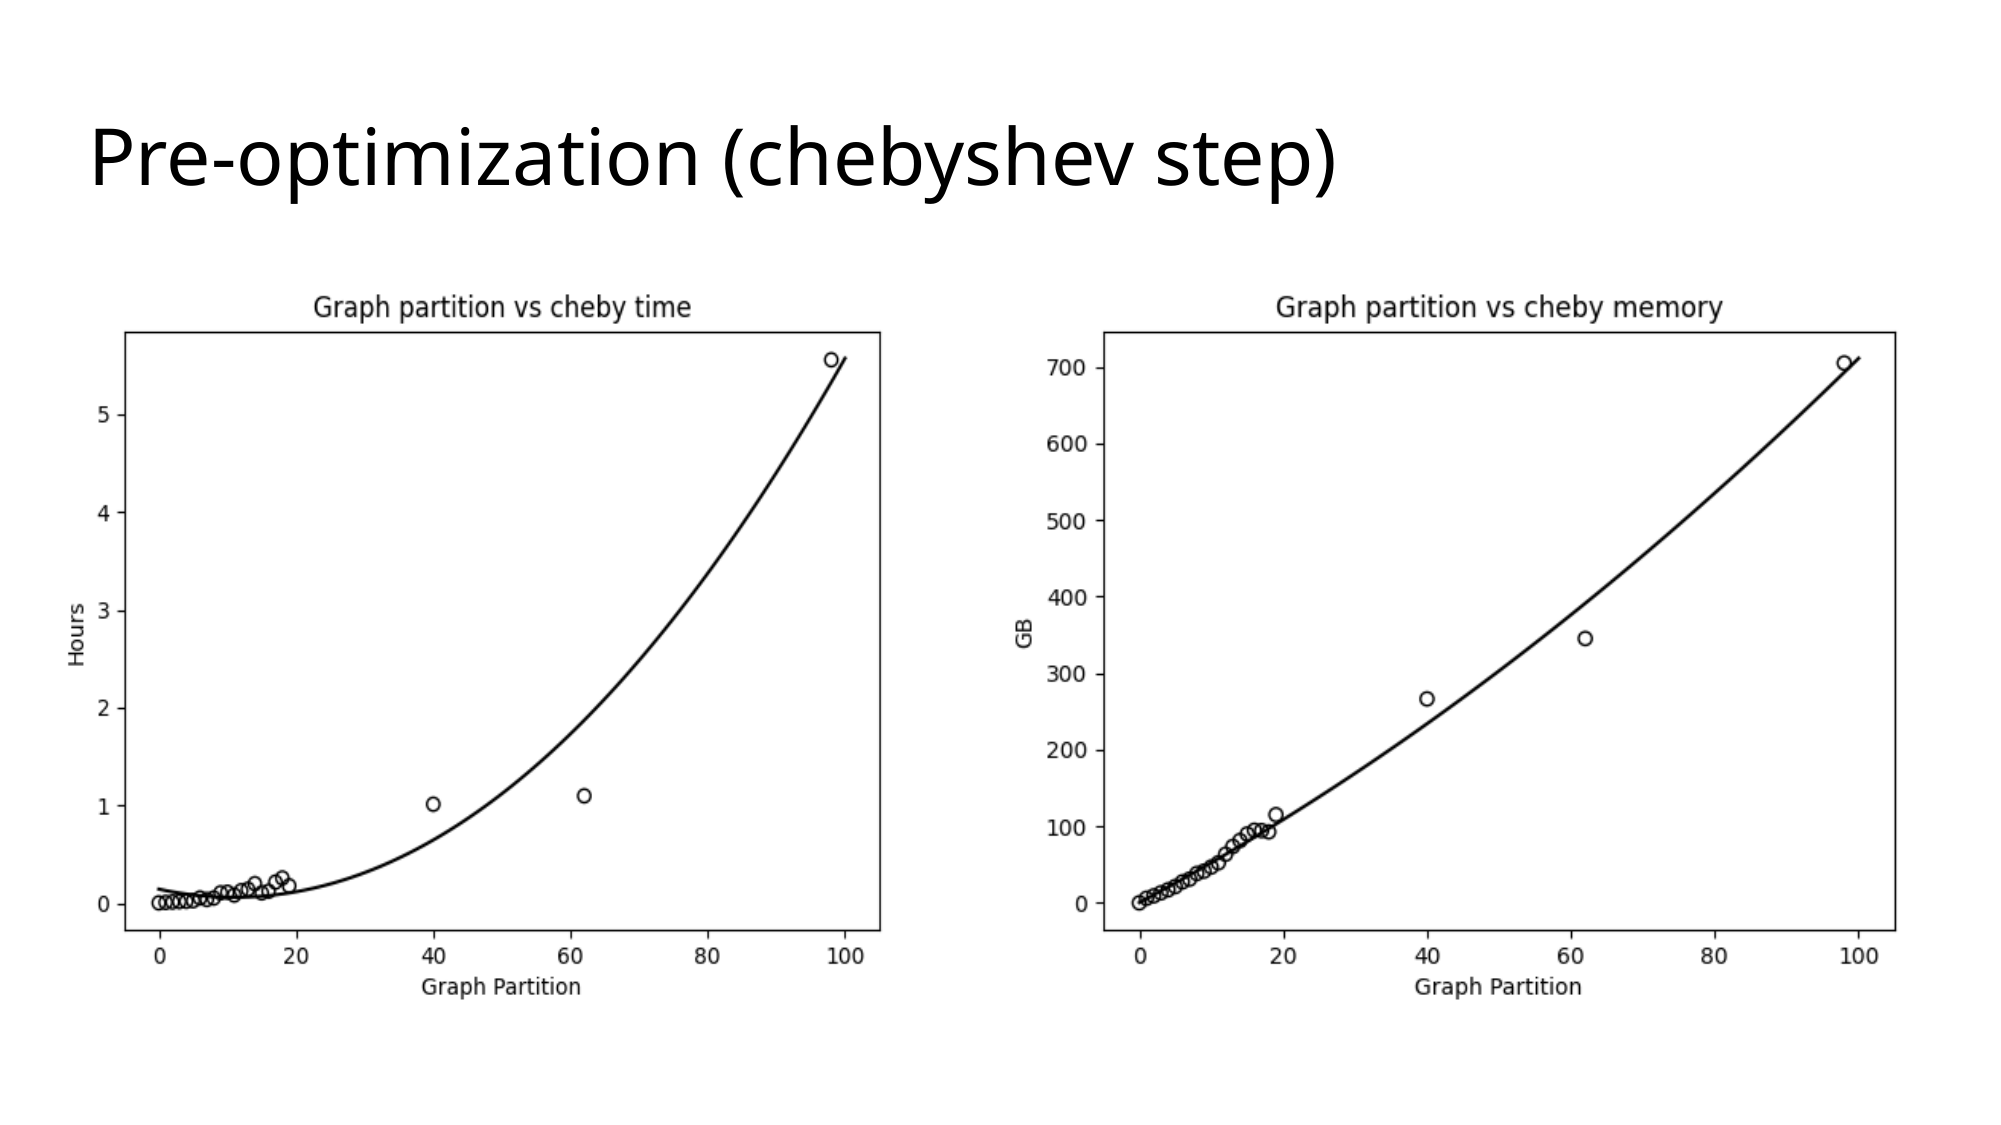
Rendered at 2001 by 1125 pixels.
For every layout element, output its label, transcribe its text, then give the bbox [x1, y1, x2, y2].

picture [3, 238, 1997, 1016]
title Pre-optimization (chebyshev step) [68, 97, 1932, 223]
